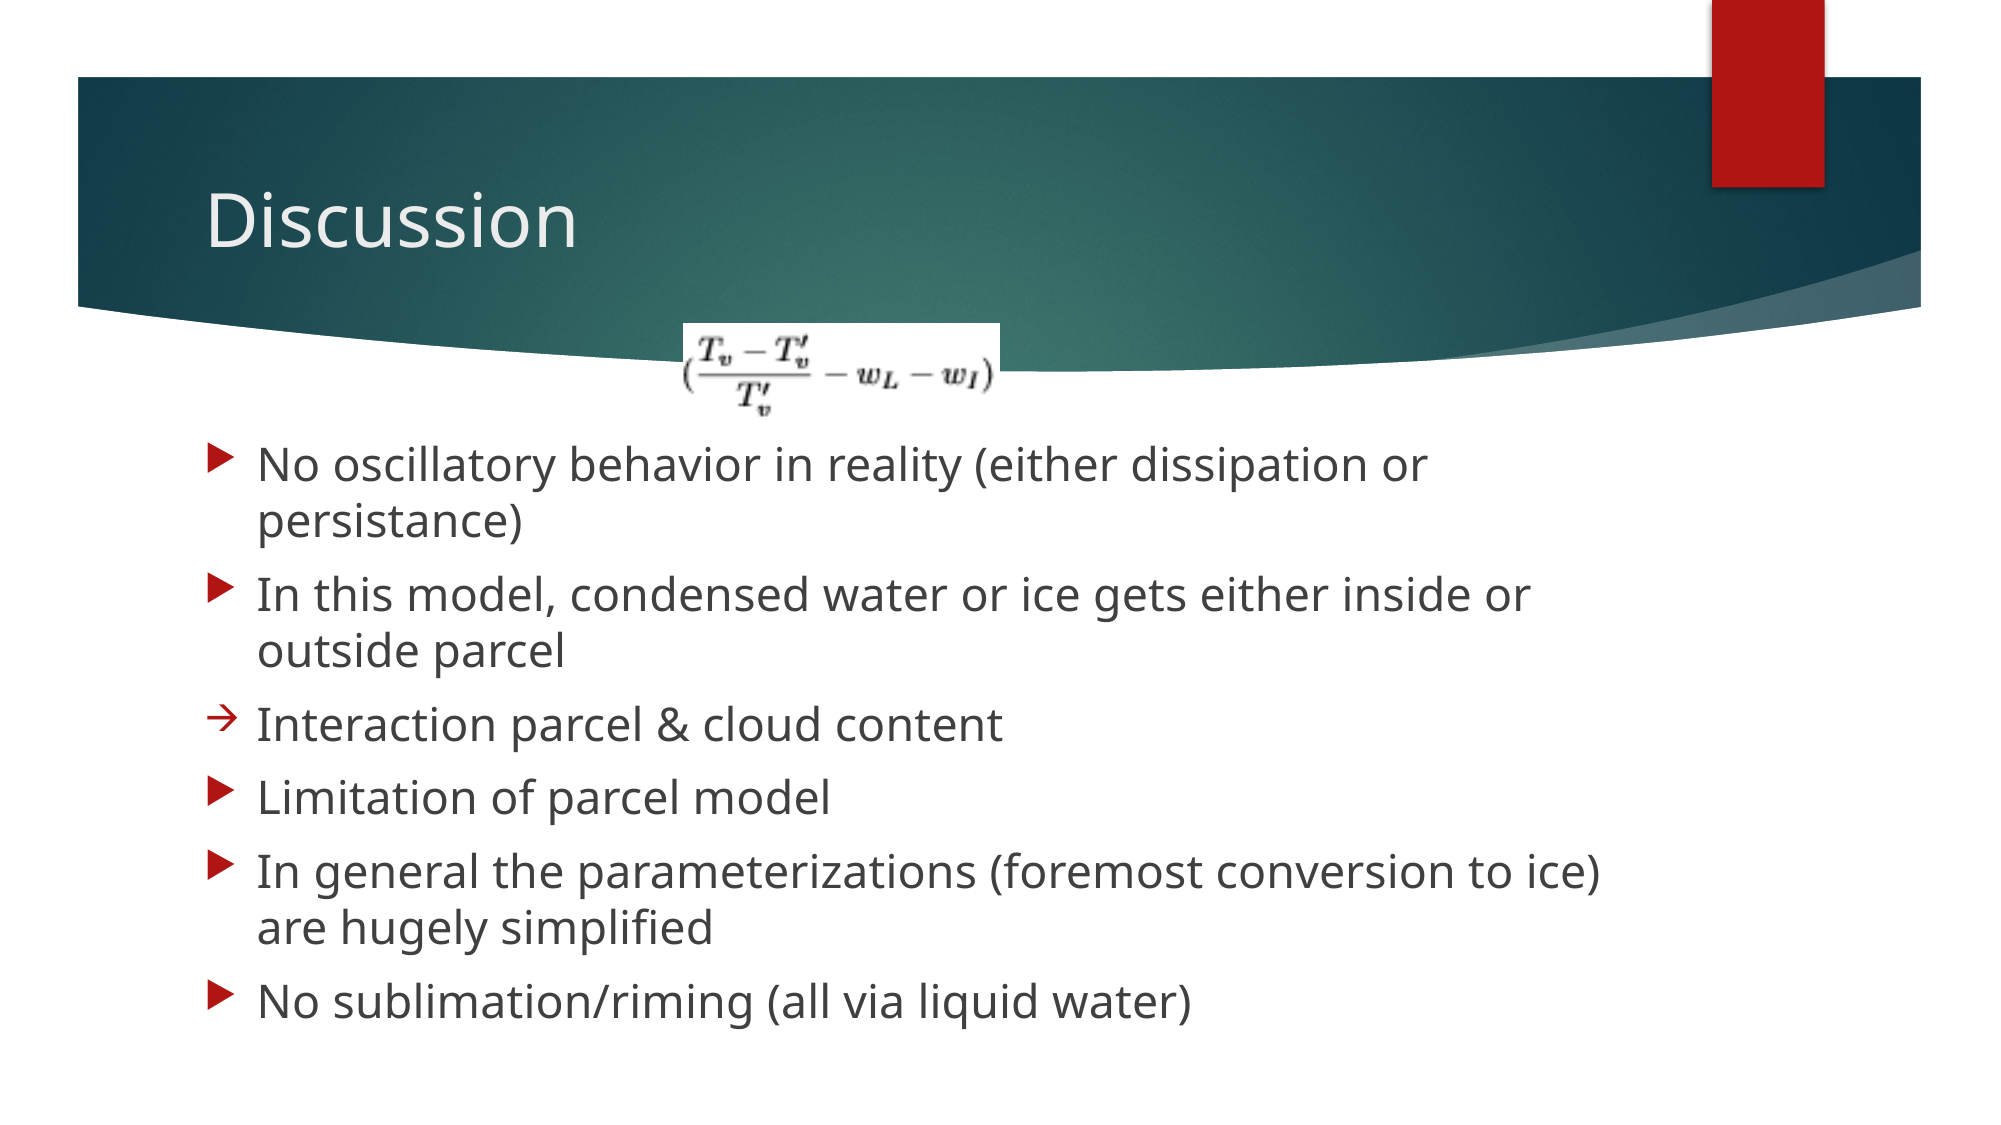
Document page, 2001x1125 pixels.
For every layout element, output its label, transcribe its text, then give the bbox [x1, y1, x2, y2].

title Discussion [189, 159, 1638, 276]
picture [682, 323, 1001, 428]
list No oscillatory behavior in reality (either dissipation or persistance) In this model, condensed water or ice gets either inside or outside parcel Interaction parcel & cloud content Limitation of parcel model In general the parameterizations (foremost conversion to ice) are hugely simplified No sublimation/riming (all via liquid water) [189, 427, 1638, 1097]
